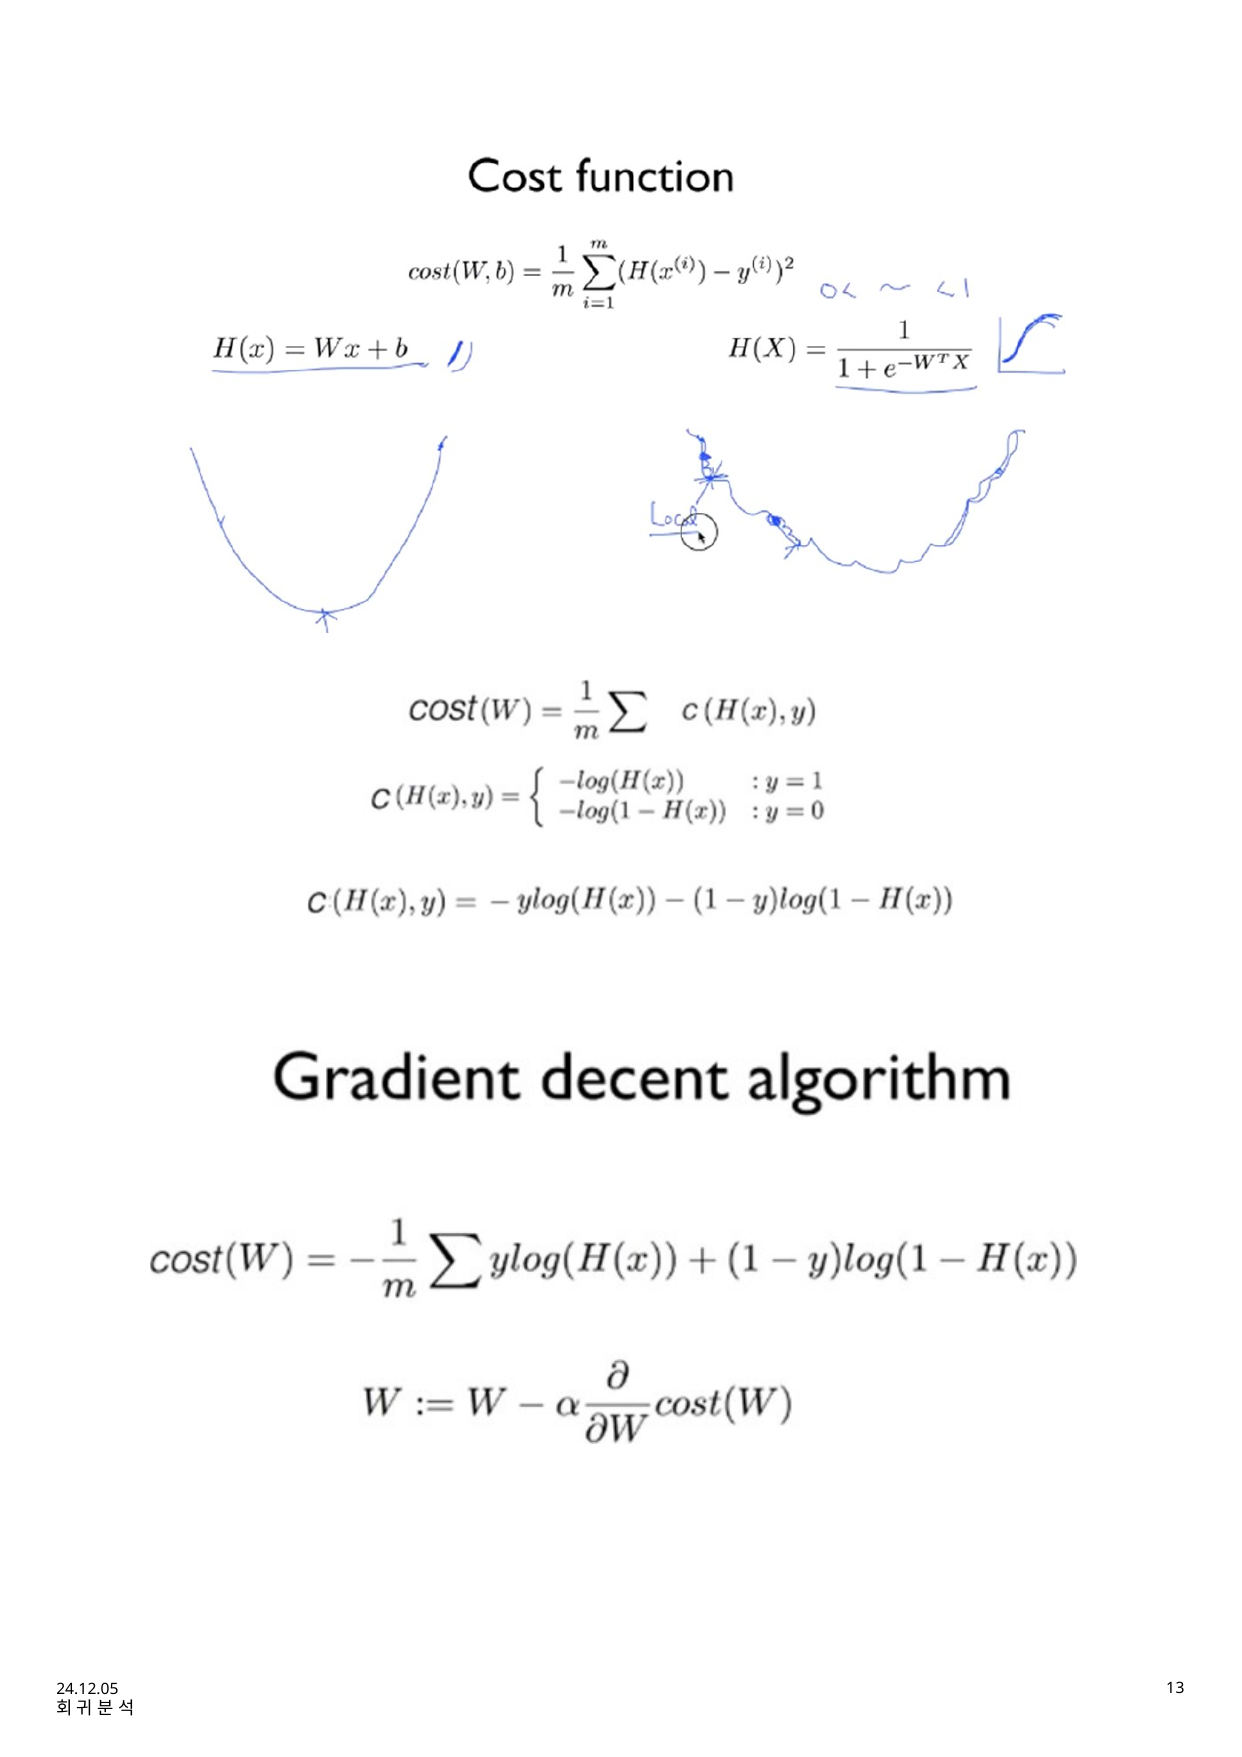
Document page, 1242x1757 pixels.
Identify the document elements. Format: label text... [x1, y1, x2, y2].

footer 24.12.05 회귀분석 [54, 1676, 182, 1757]
slide_number 13 [1159, 1676, 1194, 1757]
picture [149, 1045, 1078, 1445]
picture [307, 679, 953, 920]
picture [184, 155, 1066, 633]
